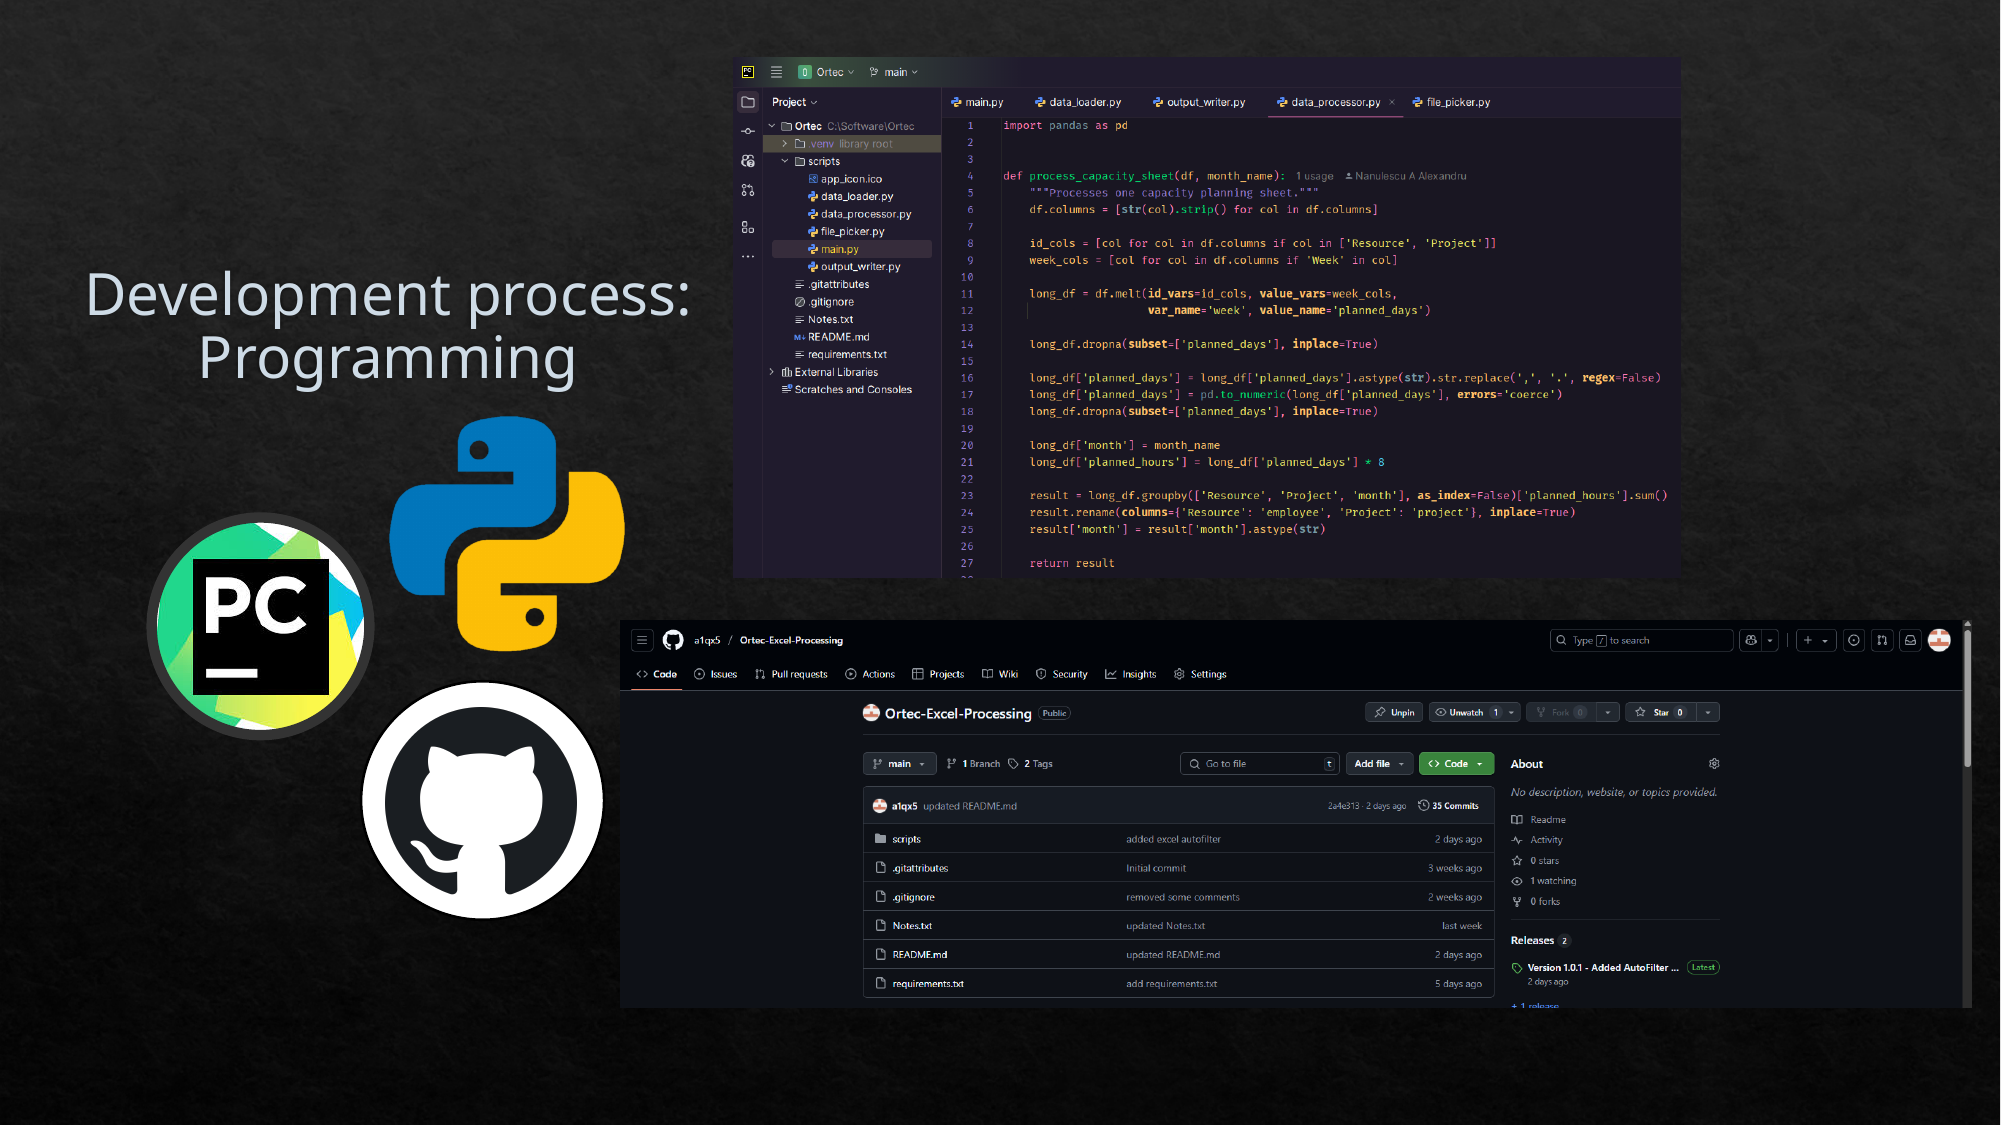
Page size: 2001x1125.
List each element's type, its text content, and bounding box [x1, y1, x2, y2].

title Development process: Programming [18, 99, 725, 399]
picture [732, 56, 1682, 578]
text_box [151, 385, 658, 920]
picture [619, 619, 1972, 1009]
